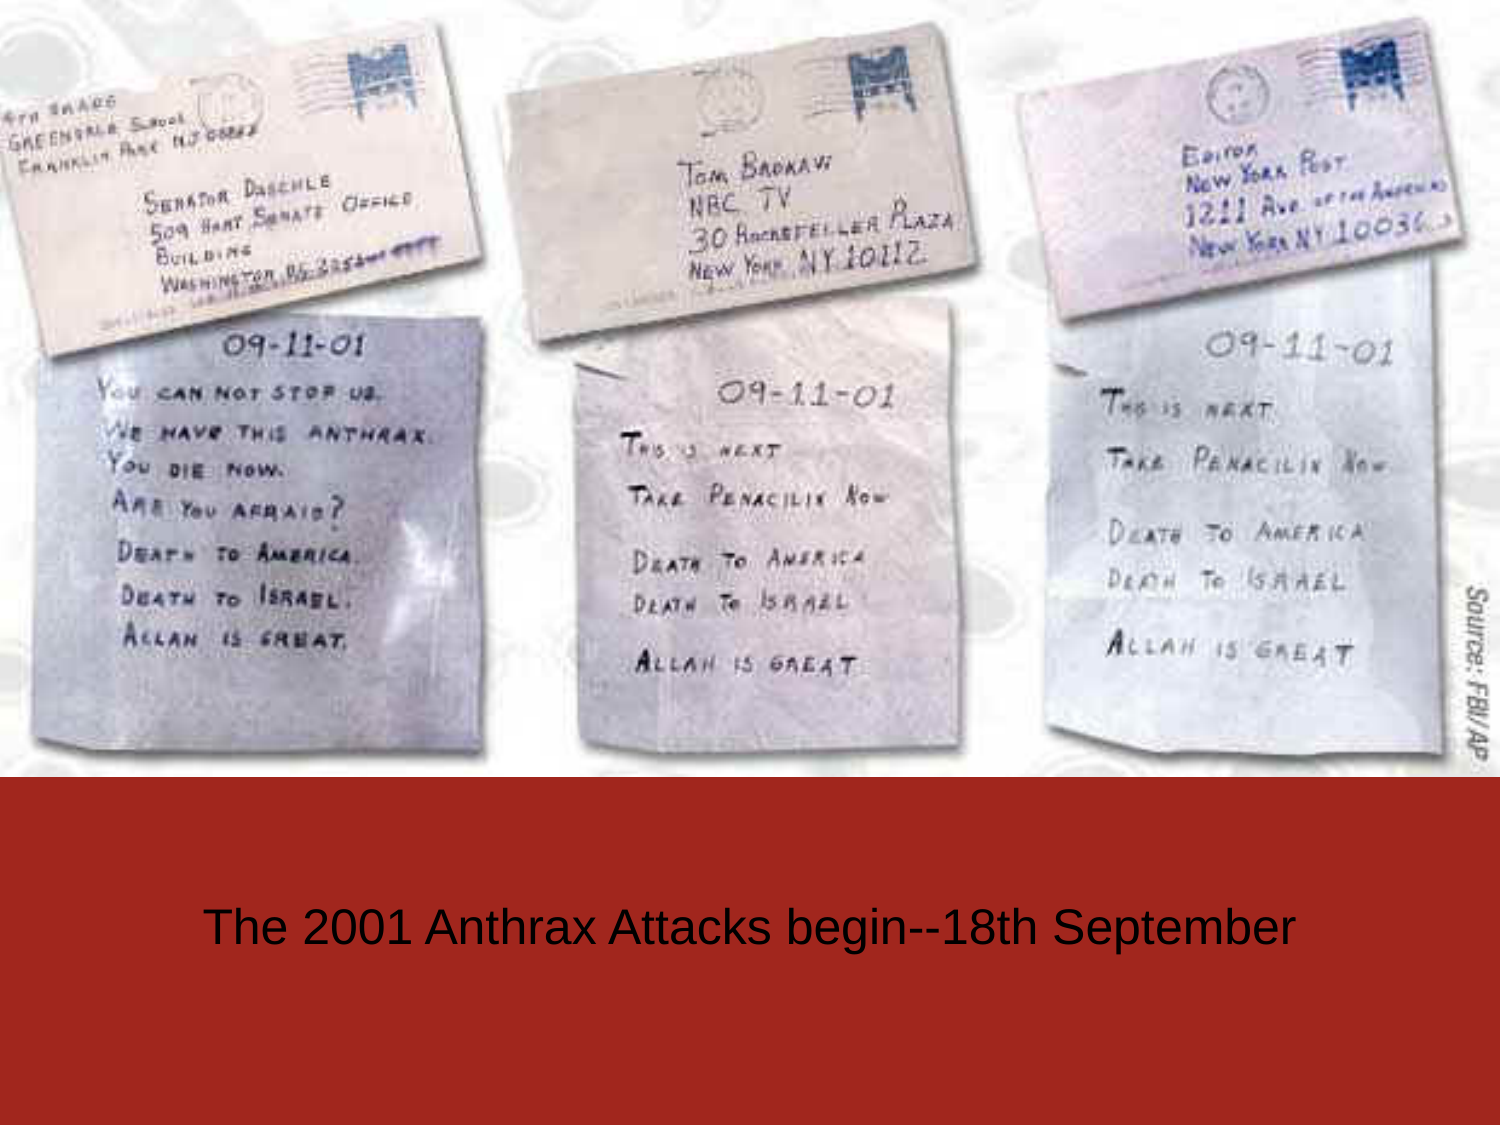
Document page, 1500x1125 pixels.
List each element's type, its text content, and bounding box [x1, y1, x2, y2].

text_box The 2001 Anthrax Attacks begin--18th September [0, 887, 1500, 963]
picture [0, 0, 1500, 777]
